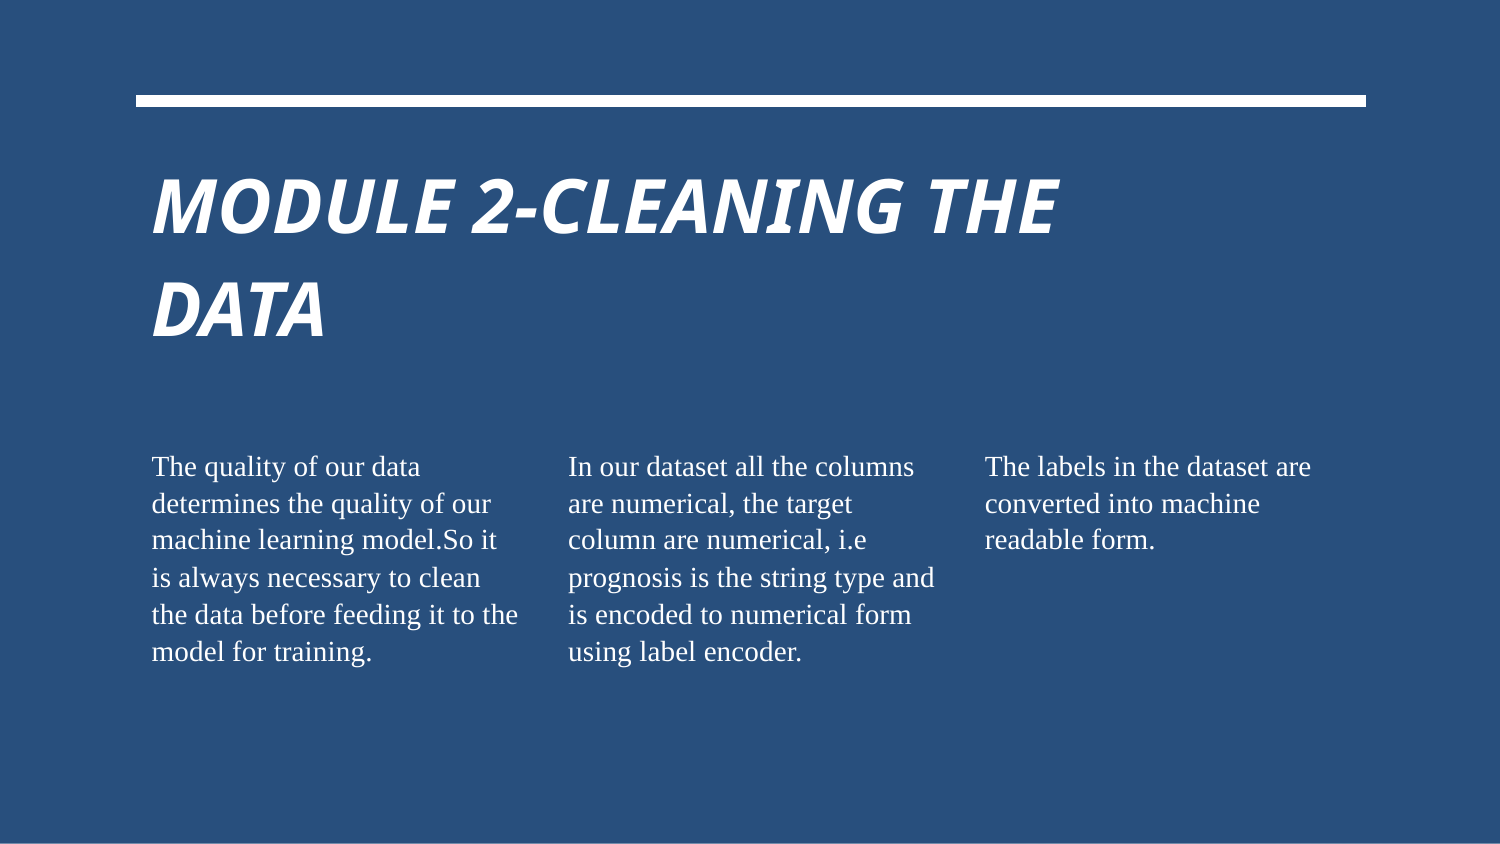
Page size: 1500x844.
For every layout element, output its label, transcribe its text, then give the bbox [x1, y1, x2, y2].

list In our dataset all the columns are numerical, the target column are numerical, i.e prognosis is the string type and is encoded to numerical form using label encoder. [553, 430, 953, 753]
list The quality of our data determines the quality of our machine learning model.So it is always necessary to clean the data before feeding it to the model for training. [136, 430, 537, 753]
list The labels in the dataset are converted into machine readable form. [969, 430, 1370, 753]
title MODULE 2-CLEANING THE DATA [136, 138, 1190, 393]
